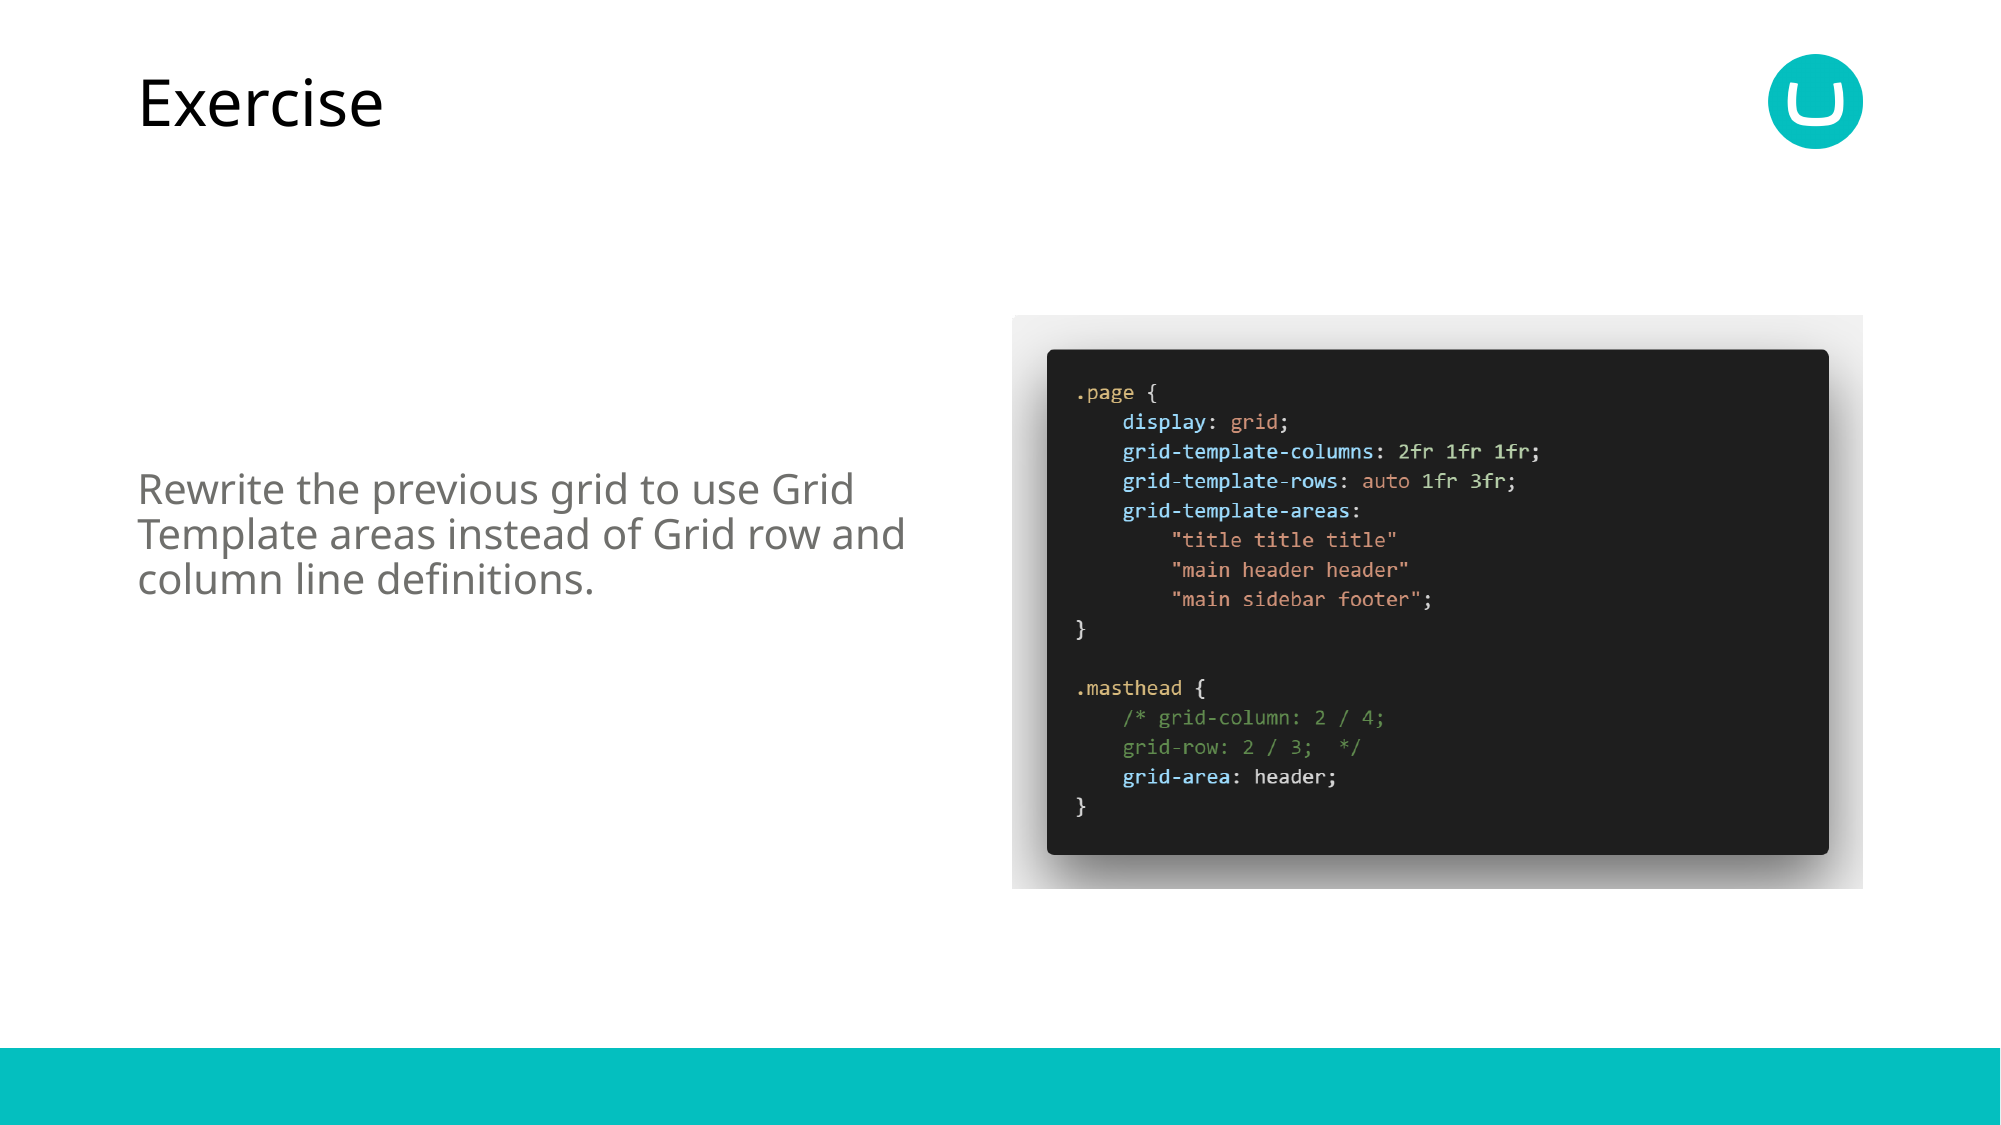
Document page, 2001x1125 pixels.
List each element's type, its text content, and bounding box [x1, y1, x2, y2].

list Rewrite the previous grid to use Grid Template areas instead of Grid row and column line definitions. [137, 190, 988, 1014]
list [1012, 315, 1863, 889]
picture [1768, 54, 1863, 149]
title Exercise [137, 54, 1662, 150]
